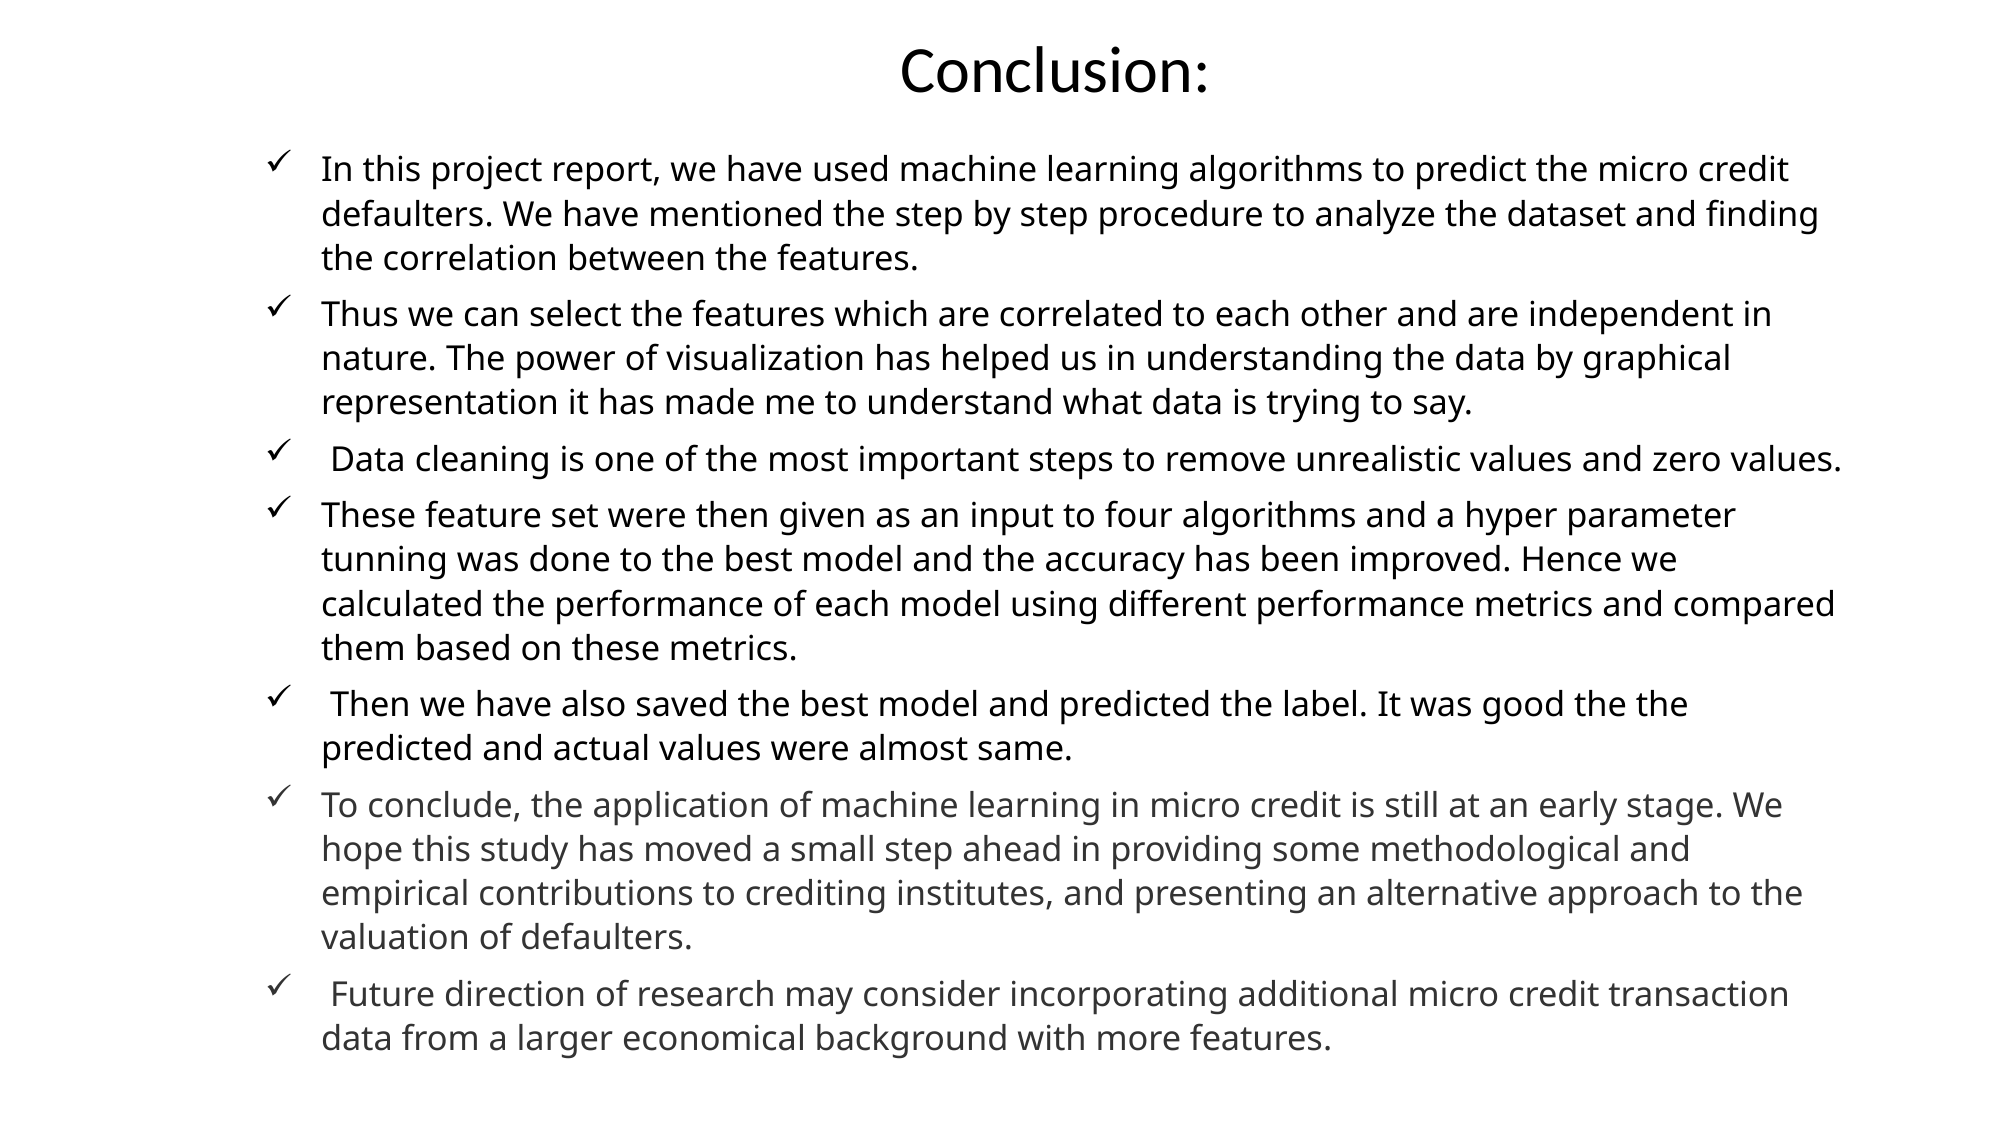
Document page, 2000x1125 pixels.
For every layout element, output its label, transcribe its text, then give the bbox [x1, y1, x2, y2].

list In this project report, we have used machine learning algorithms to predict the micro credit defaulters. We have mentioned the step by step procedure to analyze the dataset and finding the correlation between the features. Thus we can select the features which are correlated to each other and are independent in nature. The power of visualization has helped us in understanding the data by graphical representation it has made me to understand what data is trying to say. Data cleaning is one of the most important steps to remove unrealistic values and zero values. These feature set were then given as an input to four algorithms and a hyper parameter tunning was done to the best model and the accuracy has been improved. Hence we calculated the performance of each model using different performance metrics and compared them based on these metrics. Then we have also saved the best model and predicted the label. It was good the the predicted and actual values were almost same. To conclude, the application of machine learning in micro credit is still at an early stage. We hope this study has moved a small step ahead in providing some methodological and empirical contributions to crediting institutes, and presenting an alternative approach to the valuation of defaulters. Future direction of research may consider incorporating additional micro credit transaction data from a larger economical background with more features. [249, 137, 1863, 1106]
title Conclusion: [249, 19, 1863, 114]
